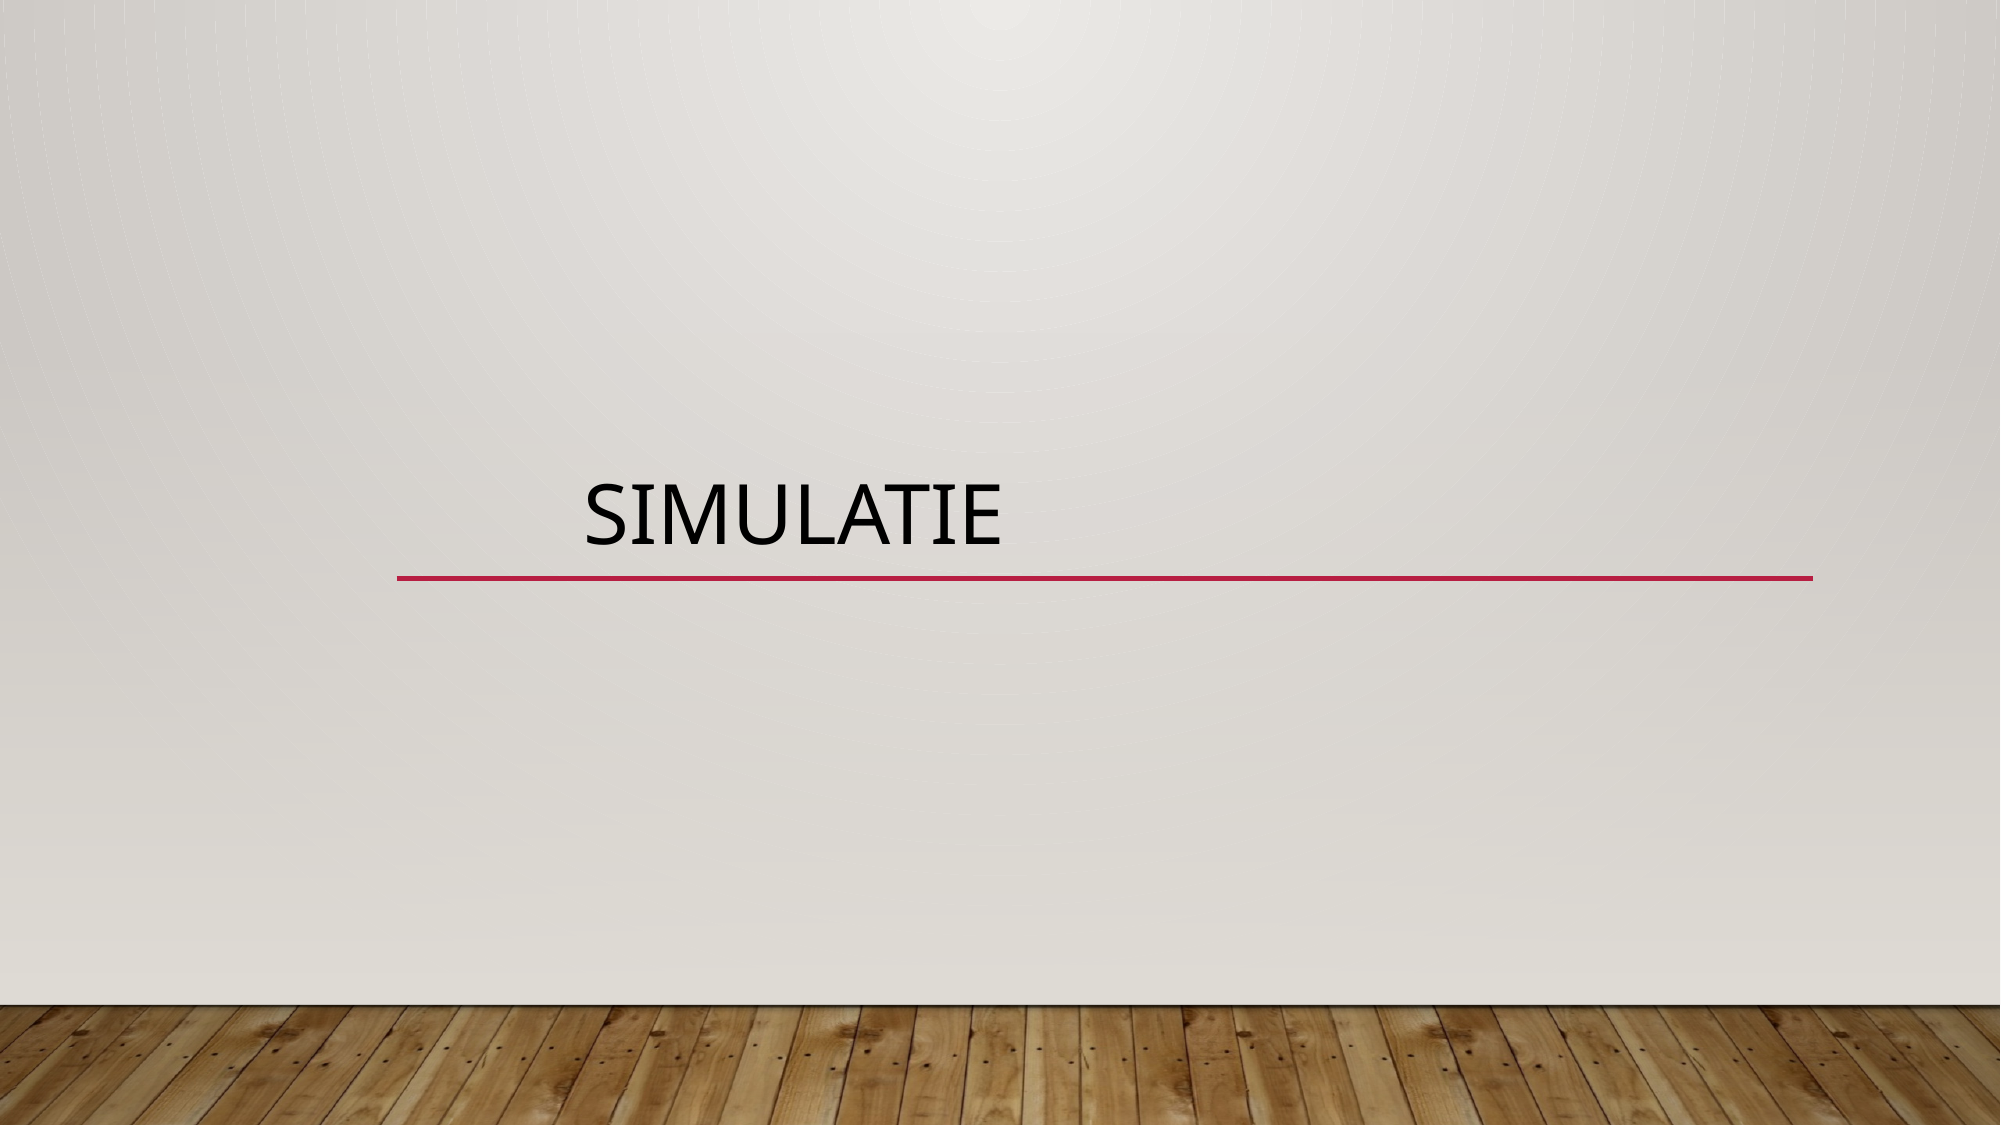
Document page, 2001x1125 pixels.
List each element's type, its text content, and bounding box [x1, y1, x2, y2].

picture [0, 1005, 2000, 1125]
text_box Simulatie [568, 351, 1391, 563]
